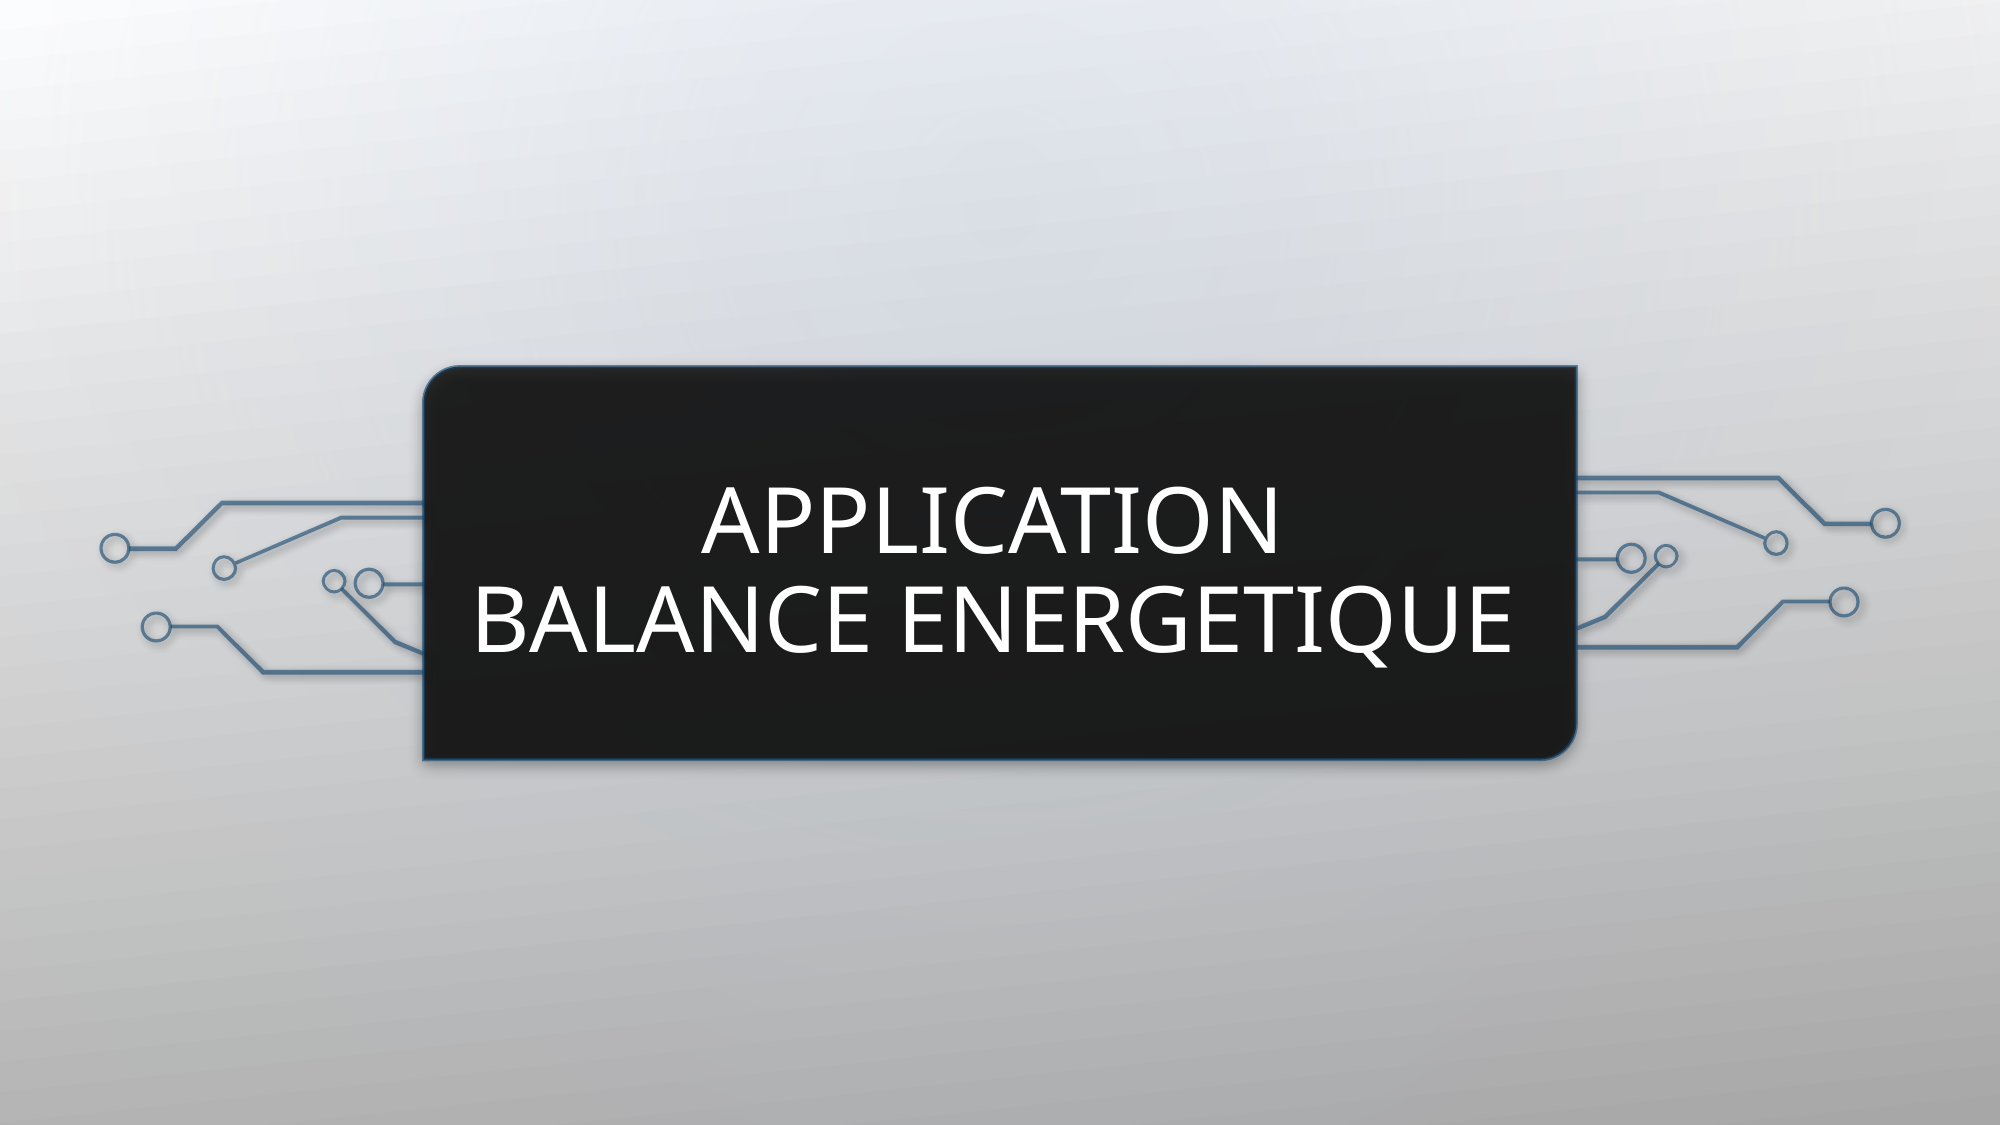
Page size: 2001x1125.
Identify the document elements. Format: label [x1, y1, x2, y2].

text_box [0, 0, 2000, 1125]
text_box [99, 475, 1902, 675]
